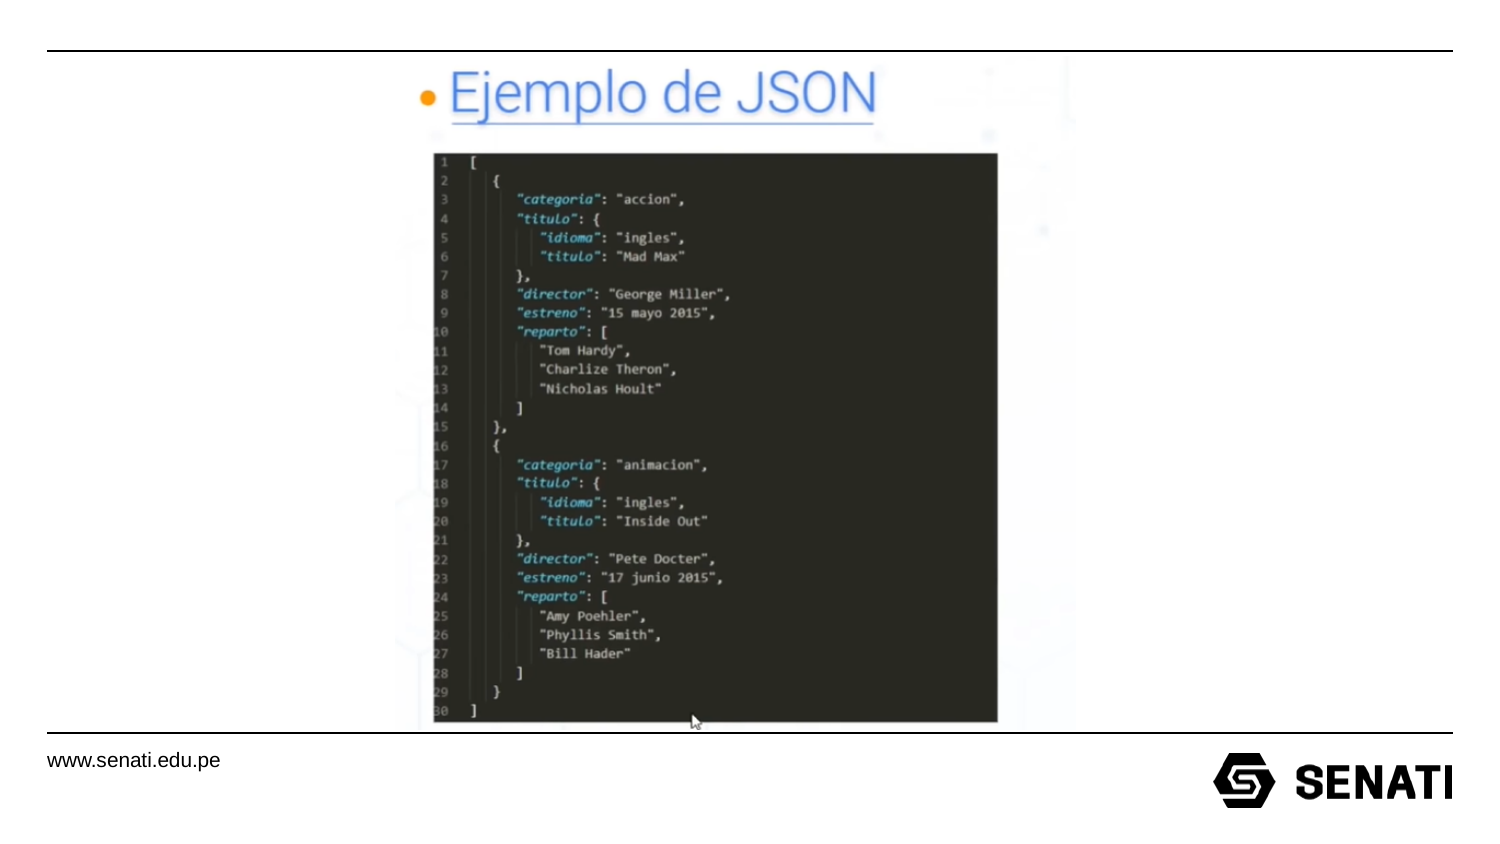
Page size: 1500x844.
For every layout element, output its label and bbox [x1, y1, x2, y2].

picture [395, 56, 1076, 731]
